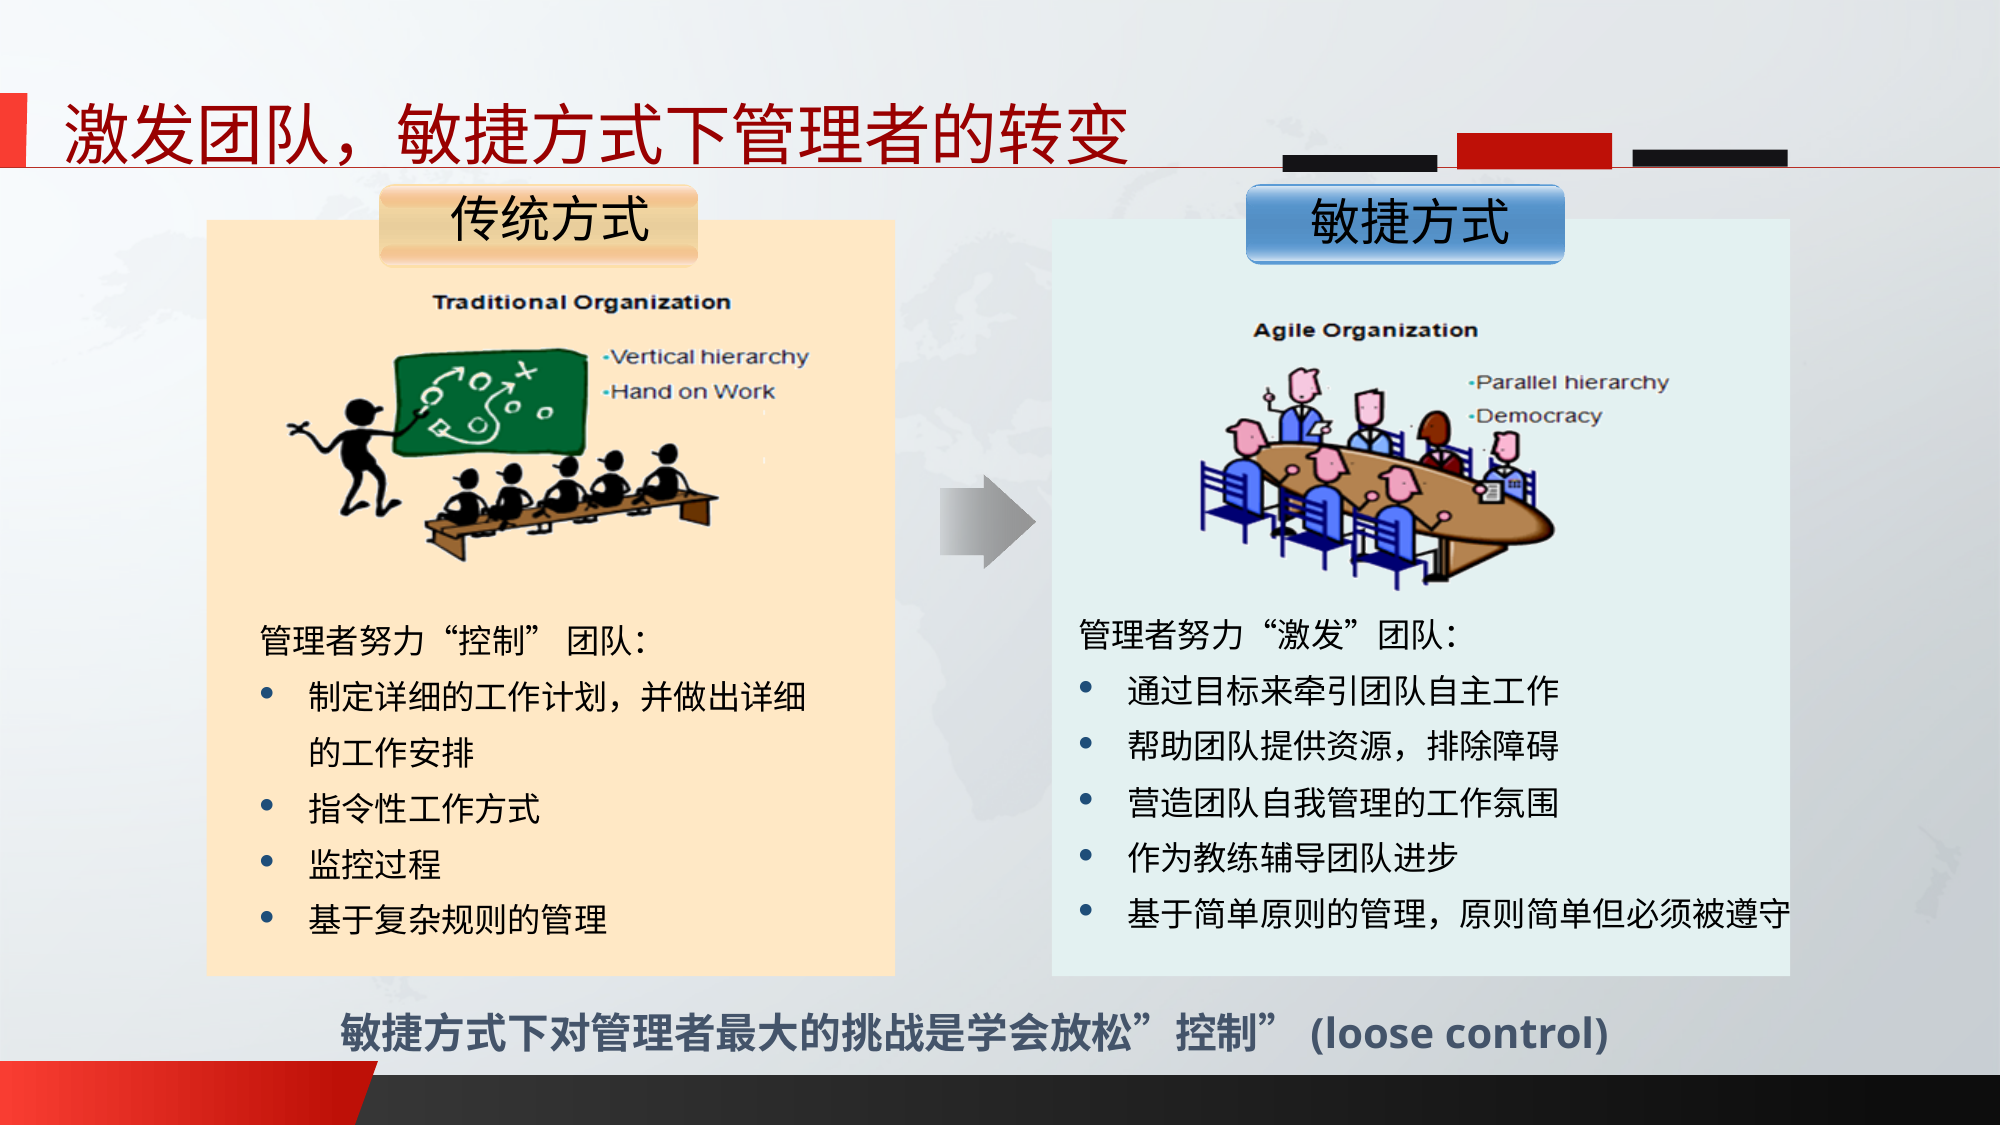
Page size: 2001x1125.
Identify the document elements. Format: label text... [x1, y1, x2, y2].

text_box 管理者努力“激发”团队： 通过目标来牵引团队自主工作 帮助团队提供资源，排除障碍 营造团队自我管理的工作氛围 作为教练辅导团队进步 基于简单原则的管理，原则简单但必须被遵守 [1063, 590, 1827, 941]
title 激发团队，敏捷方式下管理者的转变 [50, 78, 1318, 167]
text_box [1281, 154, 1438, 167]
text_box [206, 280, 896, 977]
text_box [1051, 218, 1791, 977]
title 激发团队，敏捷方式下管理者的转变 [50, 168, 1318, 280]
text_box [379, 184, 698, 269]
text_box [940, 474, 1036, 569]
text_box 传统方式 [435, 179, 666, 184]
text_box [1632, 149, 1789, 167]
text_box 敏捷方式下对管理者最大的挑战是学会放松”控制”(loose control) [325, 999, 1672, 1064]
text_box [1281, 168, 1438, 173]
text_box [1246, 184, 1565, 265]
picture [1186, 297, 1673, 602]
text_box 管理者努力“控制” 团队： 制定详细的工作计划，并做出详细的工作安排 指令性工作方式 监控过程 基于复杂规则的管理 [246, 597, 849, 950]
picture [281, 266, 820, 569]
text_box [1456, 132, 1613, 167]
